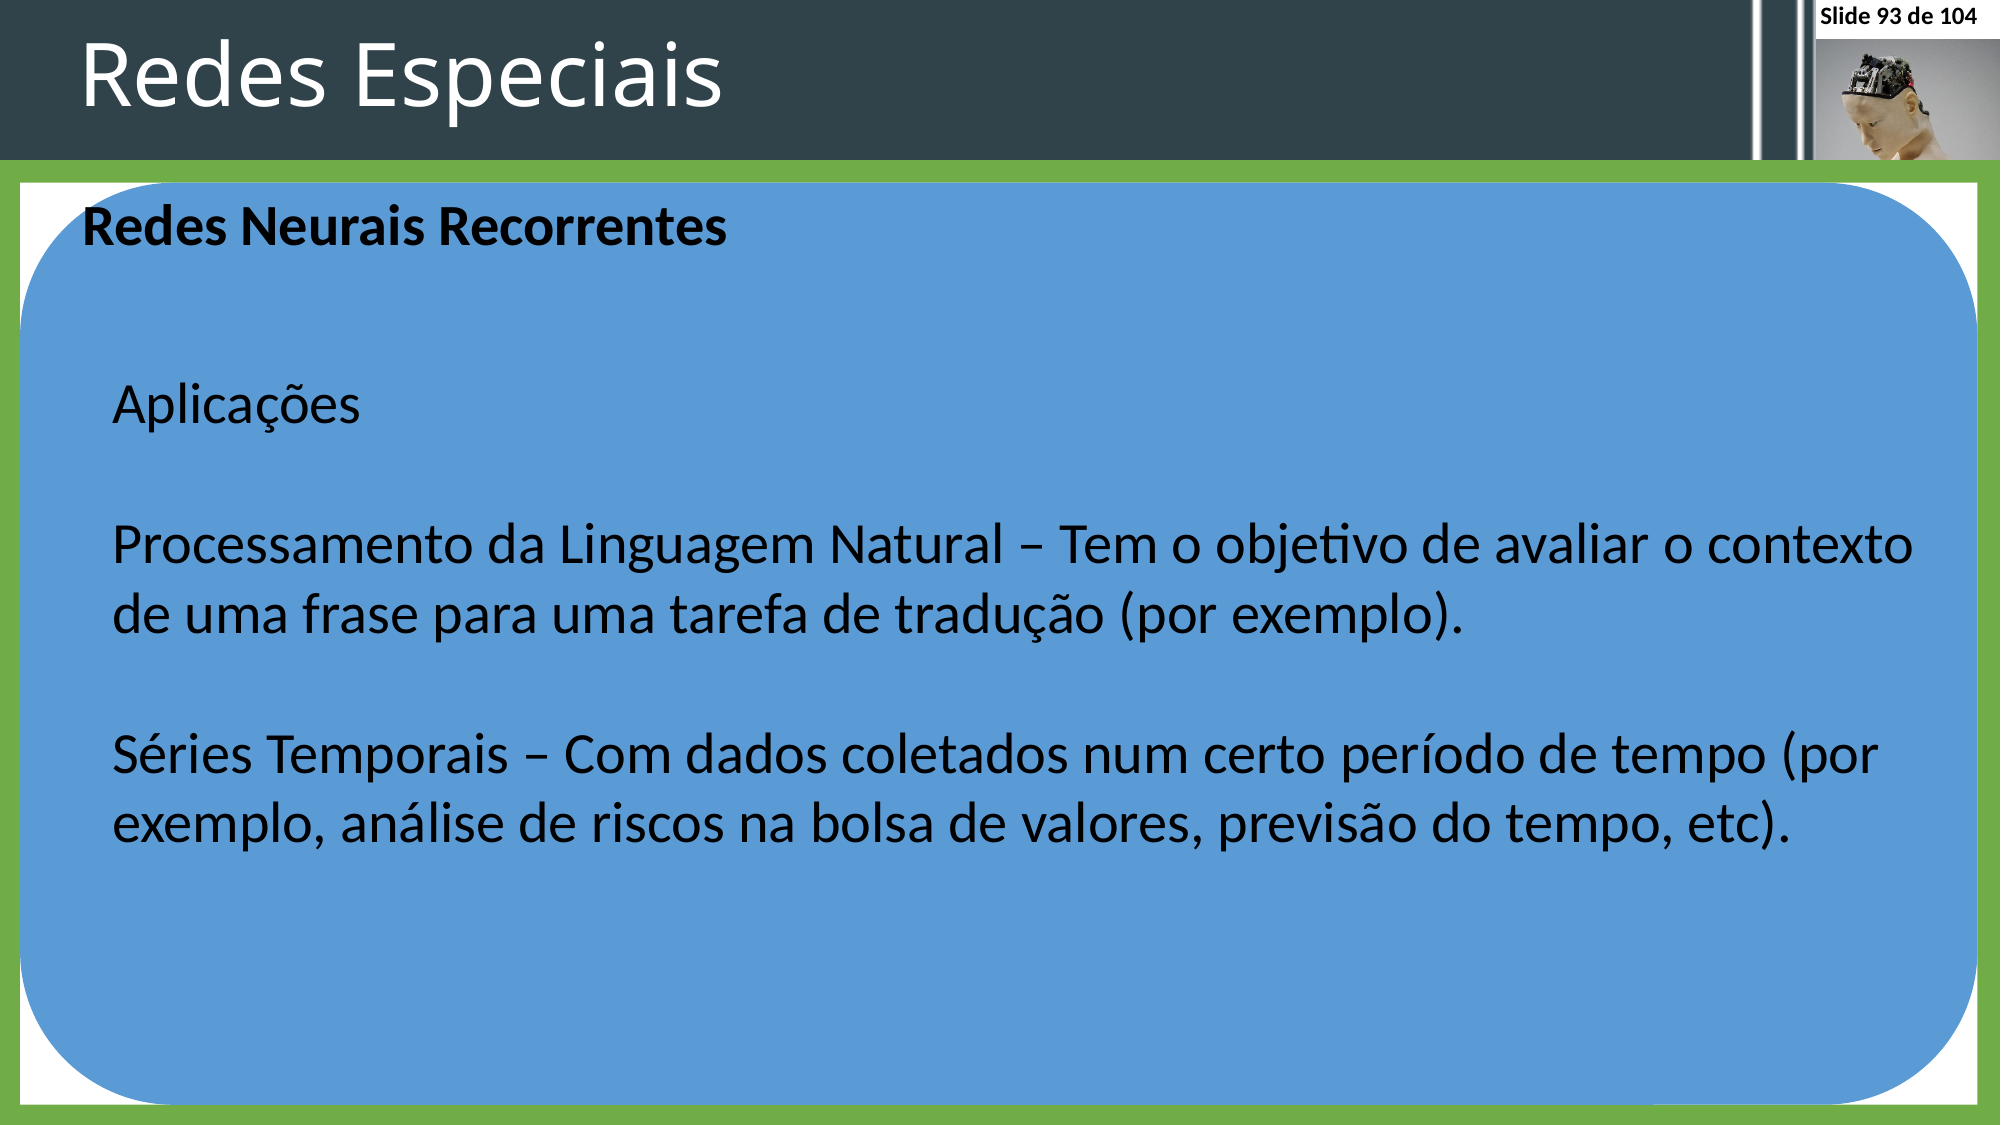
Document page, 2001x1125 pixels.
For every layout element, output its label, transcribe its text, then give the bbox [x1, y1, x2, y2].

text_box [133, 181, 1864, 187]
text_box [1840, 973, 1978, 1106]
text_box [19, 969, 157, 1106]
text_box [19, 224, 1979, 1106]
text_box [1844, 182, 1978, 315]
text_box [19, 182, 153, 319]
text_box [0, 159, 2000, 1125]
list Redes Neurais Recorrentes [67, 187, 1939, 325]
picture [0, 0, 2000, 161]
text_box Aplicações Processamento da Linguagem Natural – Tem o objetivo de avaliar o contexto de uma frase para uma tarefa de tradução (por exemplo). Séries Temporais – Com dados coletados num certo período de tempo (por exemplo, análise de riscos na bolsa de valores, previsão do tempo, etc). [97, 357, 1938, 952]
